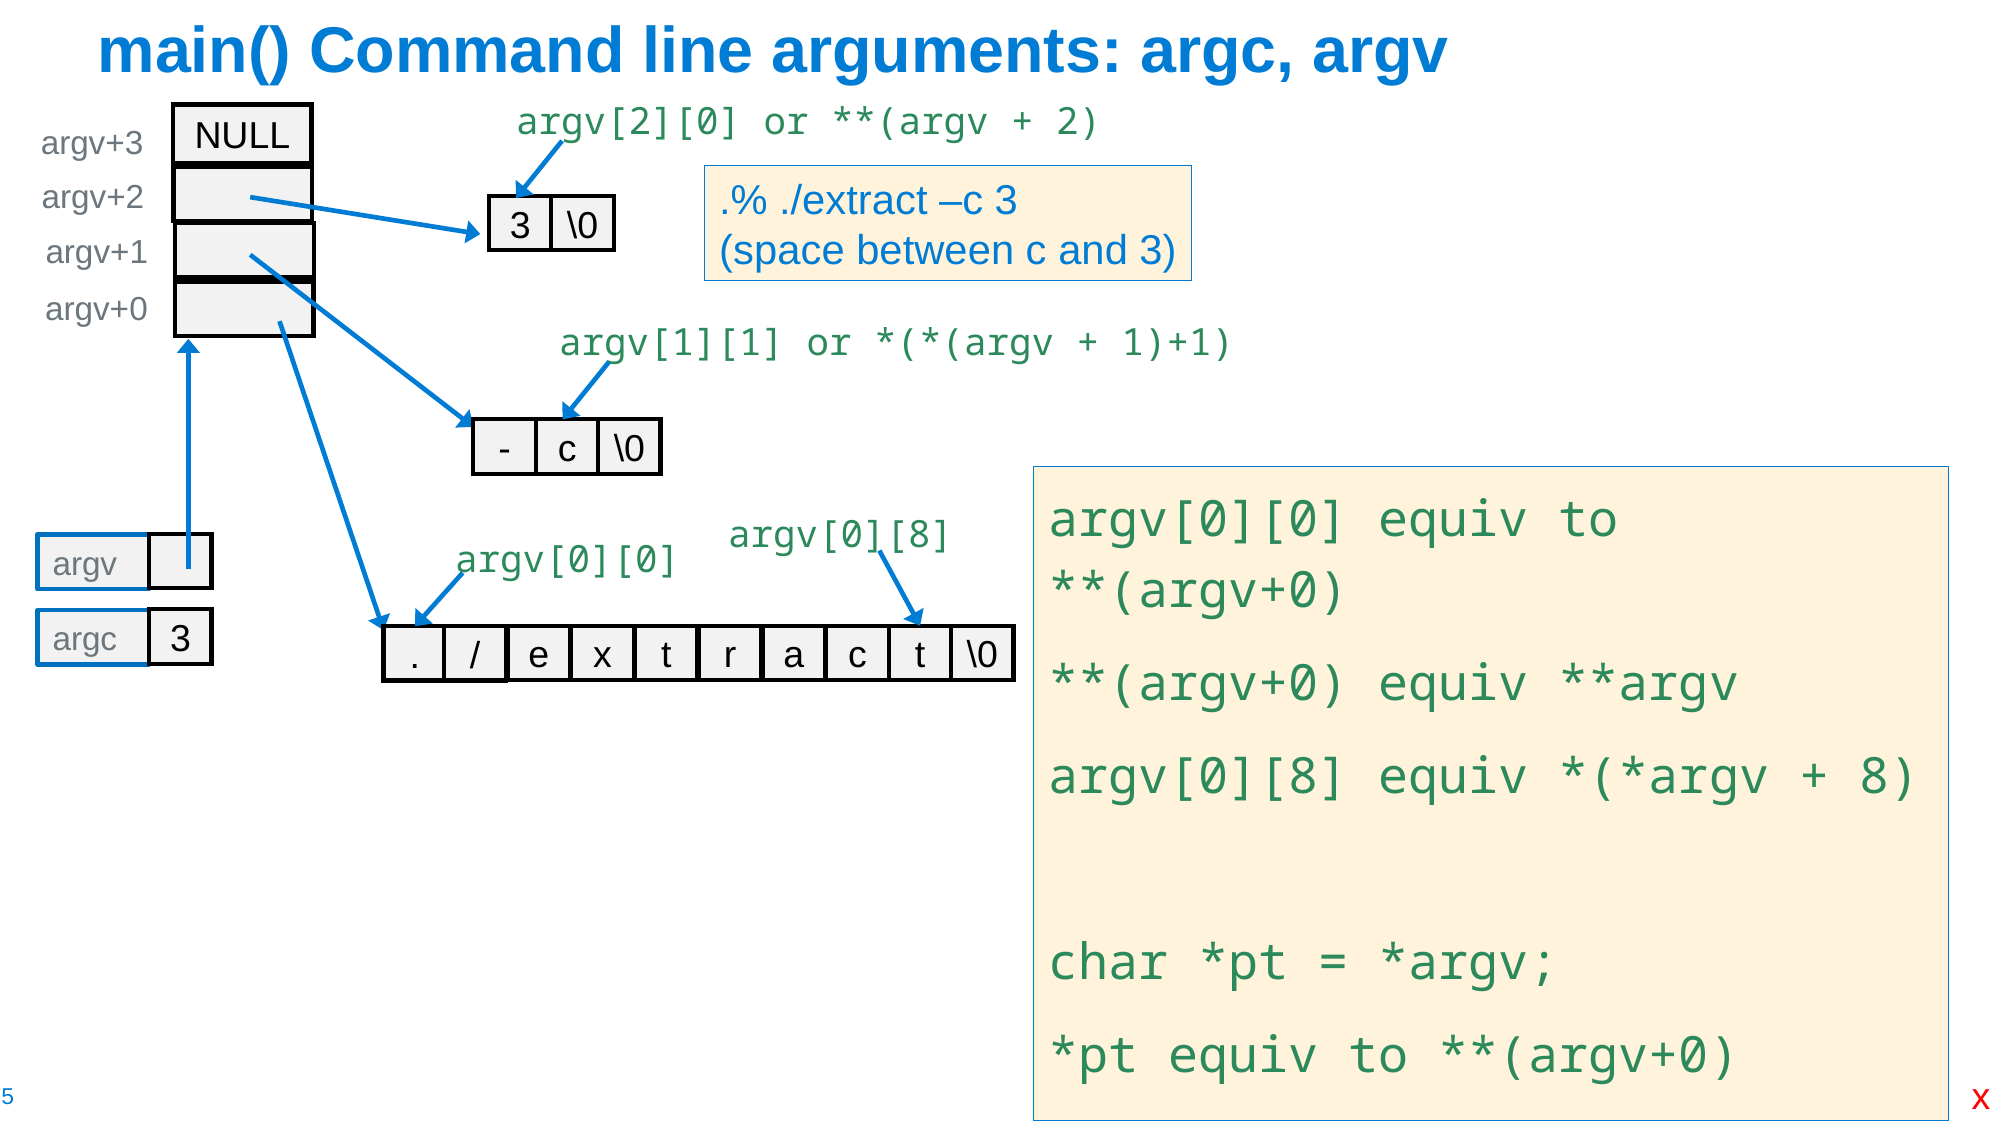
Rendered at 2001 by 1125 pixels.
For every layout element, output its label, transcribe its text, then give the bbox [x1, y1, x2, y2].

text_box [515, 89, 1094, 199]
text_box c [535, 418, 597, 475]
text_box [562, 310, 1224, 420]
text_box - [472, 418, 535, 475]
text_box \0 [950, 625, 1015, 681]
text_box 3 [148, 608, 213, 665]
text_box argv+2 [26, 168, 174, 223]
text_box t [634, 631, 698, 681]
text_box / [443, 631, 507, 682]
text_box e [506, 631, 570, 681]
text_box argc [37, 610, 148, 665]
text_box .% ./extract –c 3 (space between c and 3) [704, 165, 1192, 281]
text_box NULL [172, 104, 312, 164]
text_box x [570, 631, 634, 681]
text_box [173, 166, 313, 222]
text_box [148, 533, 213, 589]
text_box argv [37, 534, 149, 590]
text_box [416, 502, 960, 631]
text_box t [888, 631, 950, 681]
text_box \0 [550, 199, 615, 251]
text_box argv+1 [30, 223, 174, 278]
text_box argv+3 [25, 114, 173, 169]
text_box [279, 427, 384, 631]
text_box \0 [597, 420, 662, 475]
text_box 3 [488, 195, 550, 251]
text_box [250, 254, 474, 427]
text_box c [825, 631, 888, 681]
text_box x [1956, 1064, 2000, 1125]
text_box [174, 222, 315, 279]
text_box [174, 281, 250, 337]
text_box . [383, 625, 443, 682]
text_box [250, 197, 481, 235]
text_box r [698, 631, 761, 681]
list argv[0][0] equiv to **(argv+0) **(argv+0) equiv **argv argv[0][8] equiv *(*argv + 8) char *pt = *argv; *pt equiv to **(argv+0) *(pt+8) equiv to *(*argv + 8) [1033, 466, 1949, 1121]
text_box argv+0 [30, 279, 177, 334]
title main() Command line arguments: argc, argv [82, 19, 1808, 94]
text_box a [761, 631, 825, 681]
